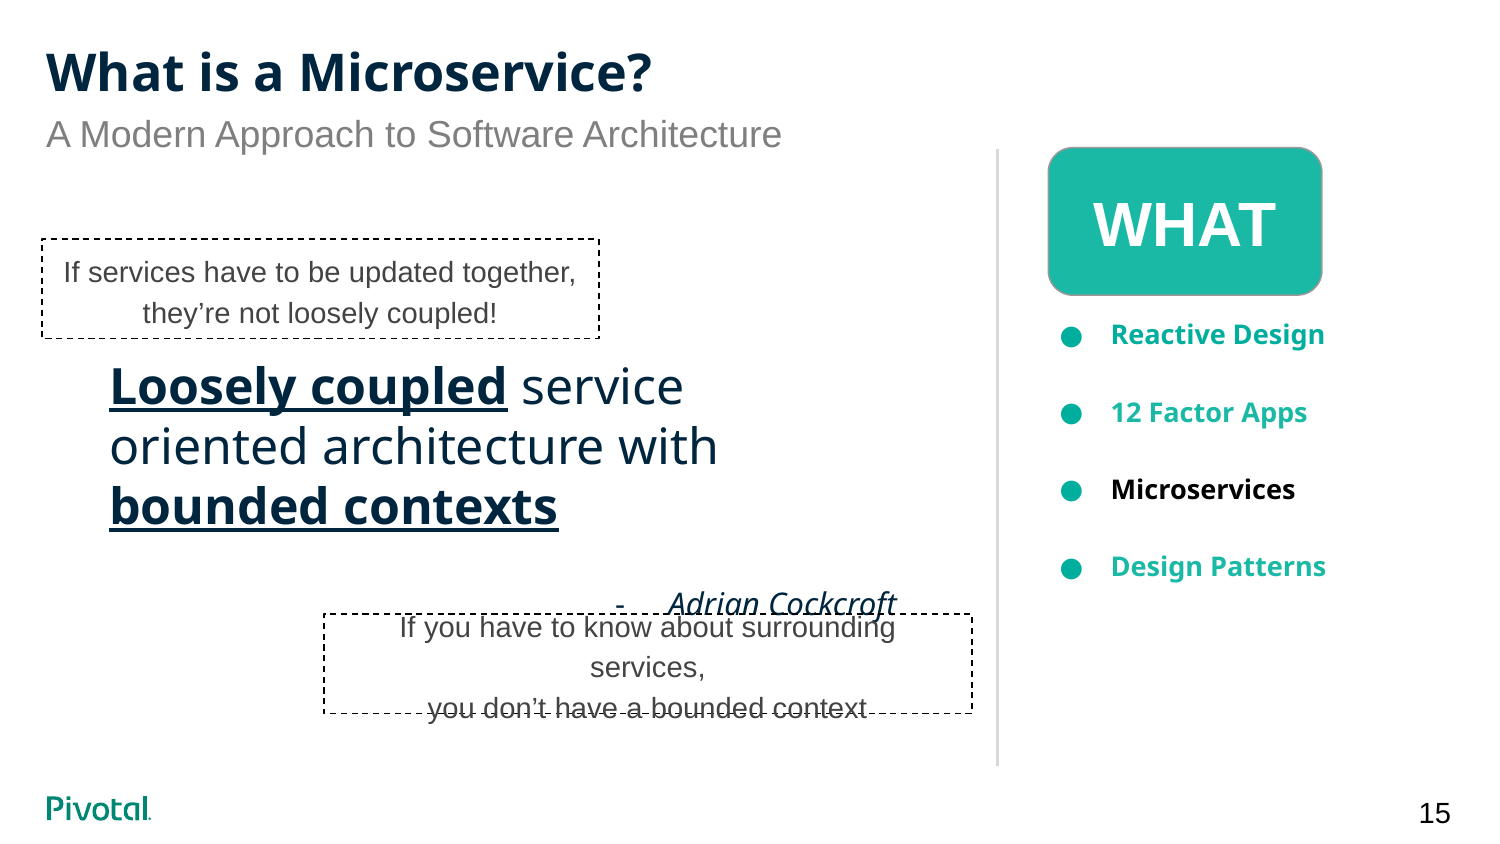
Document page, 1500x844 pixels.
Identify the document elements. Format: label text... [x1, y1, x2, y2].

text_box If services have to be updated together, they’re not loosely coupled! [41, 239, 599, 339]
list Loosely coupled service oriented architecture with bounded contexts Adrian Cockcroft [94, 339, 912, 588]
slide_number 15 [1403, 779, 1494, 844]
text_box A Modern Approach to Software Architecture [31, 102, 1475, 150]
list Reactive Design 12 Factor Apps Microservices Design Patterns [1020, 150, 1469, 767]
text_box If you have to know about surrounding services, you don’t have a bounded context [323, 613, 972, 714]
text_box WHAT [1048, 150, 1322, 296]
title What is a Microservice? [31, 24, 1453, 90]
